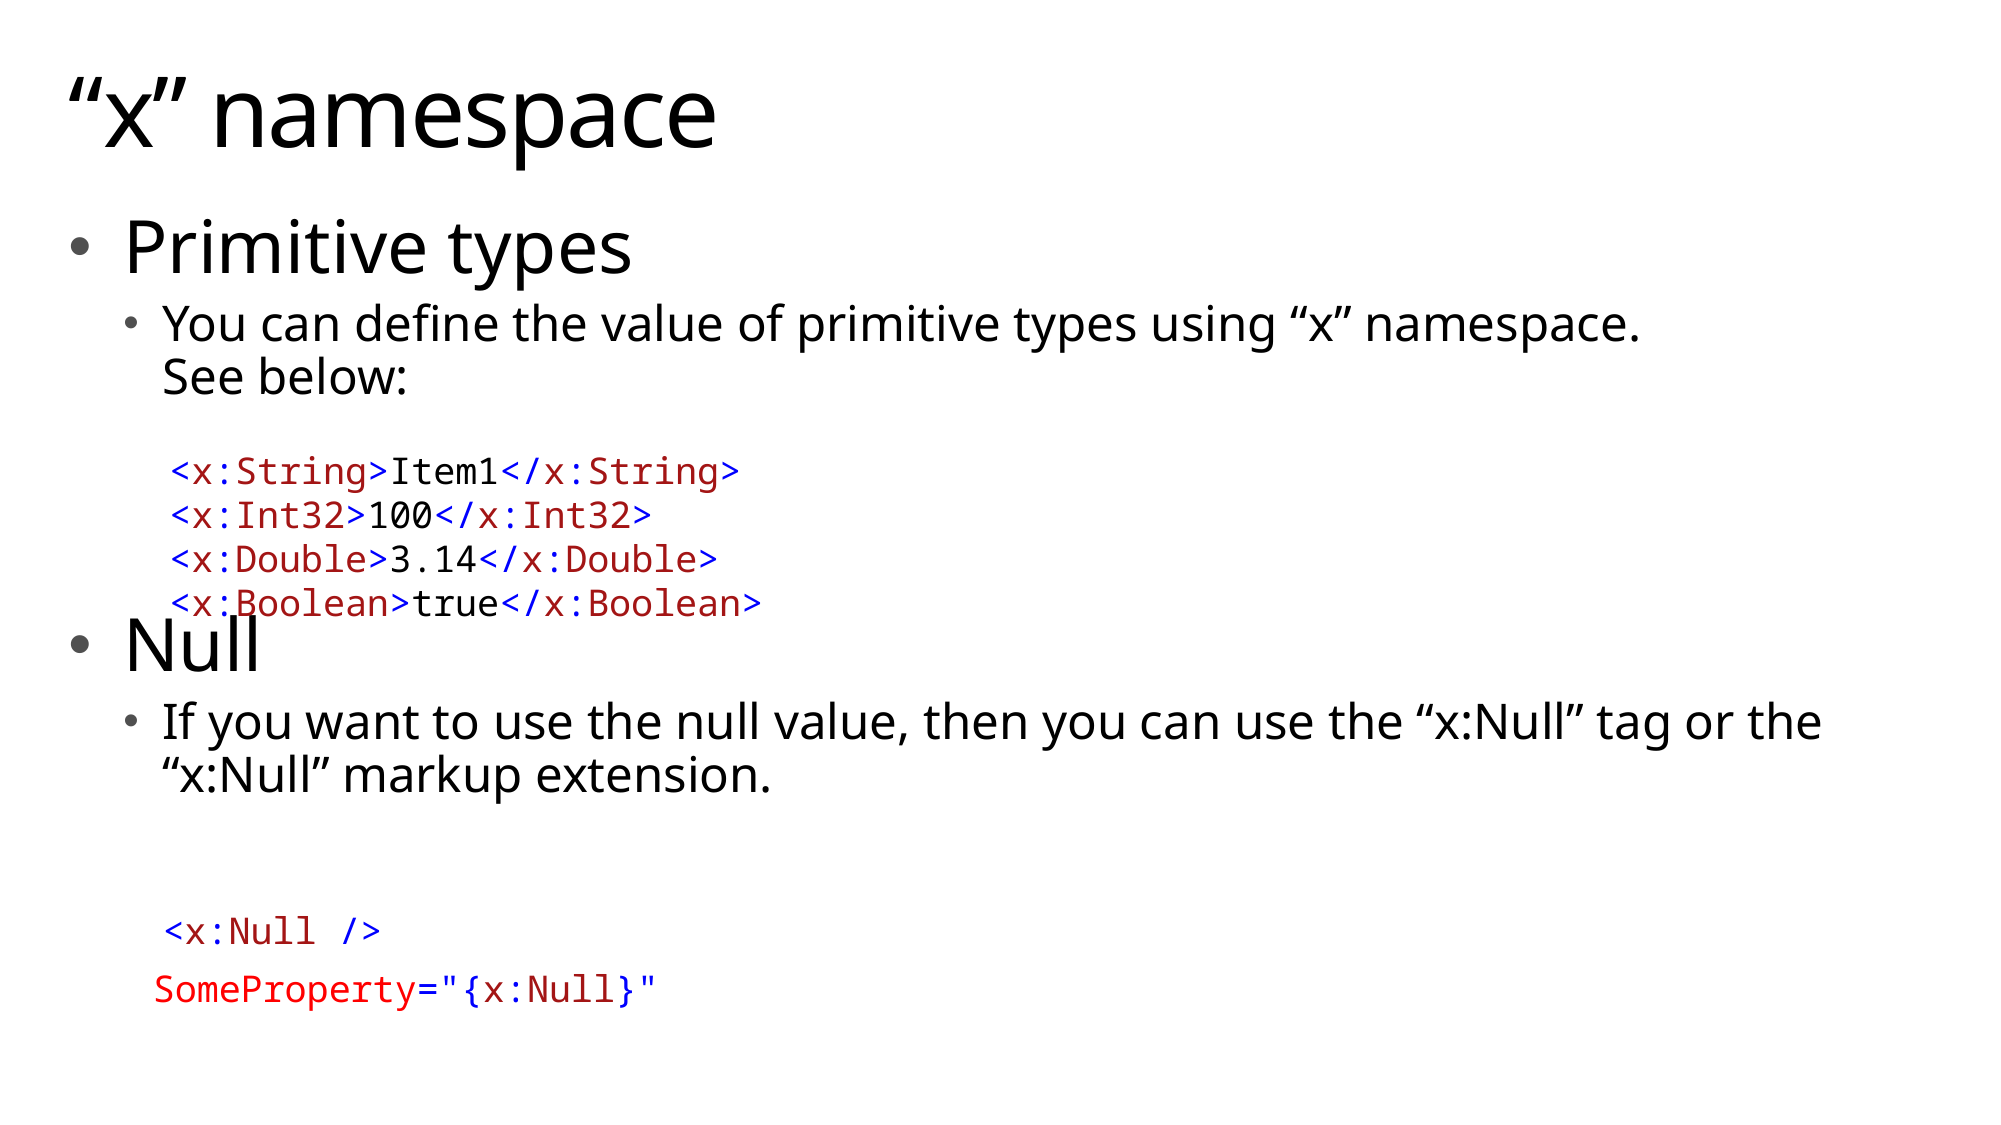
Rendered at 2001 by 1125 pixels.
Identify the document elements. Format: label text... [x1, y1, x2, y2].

text_box SomeProperty="{x:Null}" [138, 957, 674, 1017]
text_box <x:Null /> [147, 900, 398, 957]
list Primitive types You can define the value of primitive types using “x” namespace. See below: Null If you want to use the null value, then you can use the “x:Null” tag or the “x:Null” markup extension. [44, 196, 1956, 837]
text_box <x:String>Item1</x:String> <x:Int32>100</x:Int32> <x:Double>3.14</x:Double> <x:Boolean>true</x:Boolean> [154, 439, 1155, 632]
title “x” namespace [44, 47, 1957, 196]
